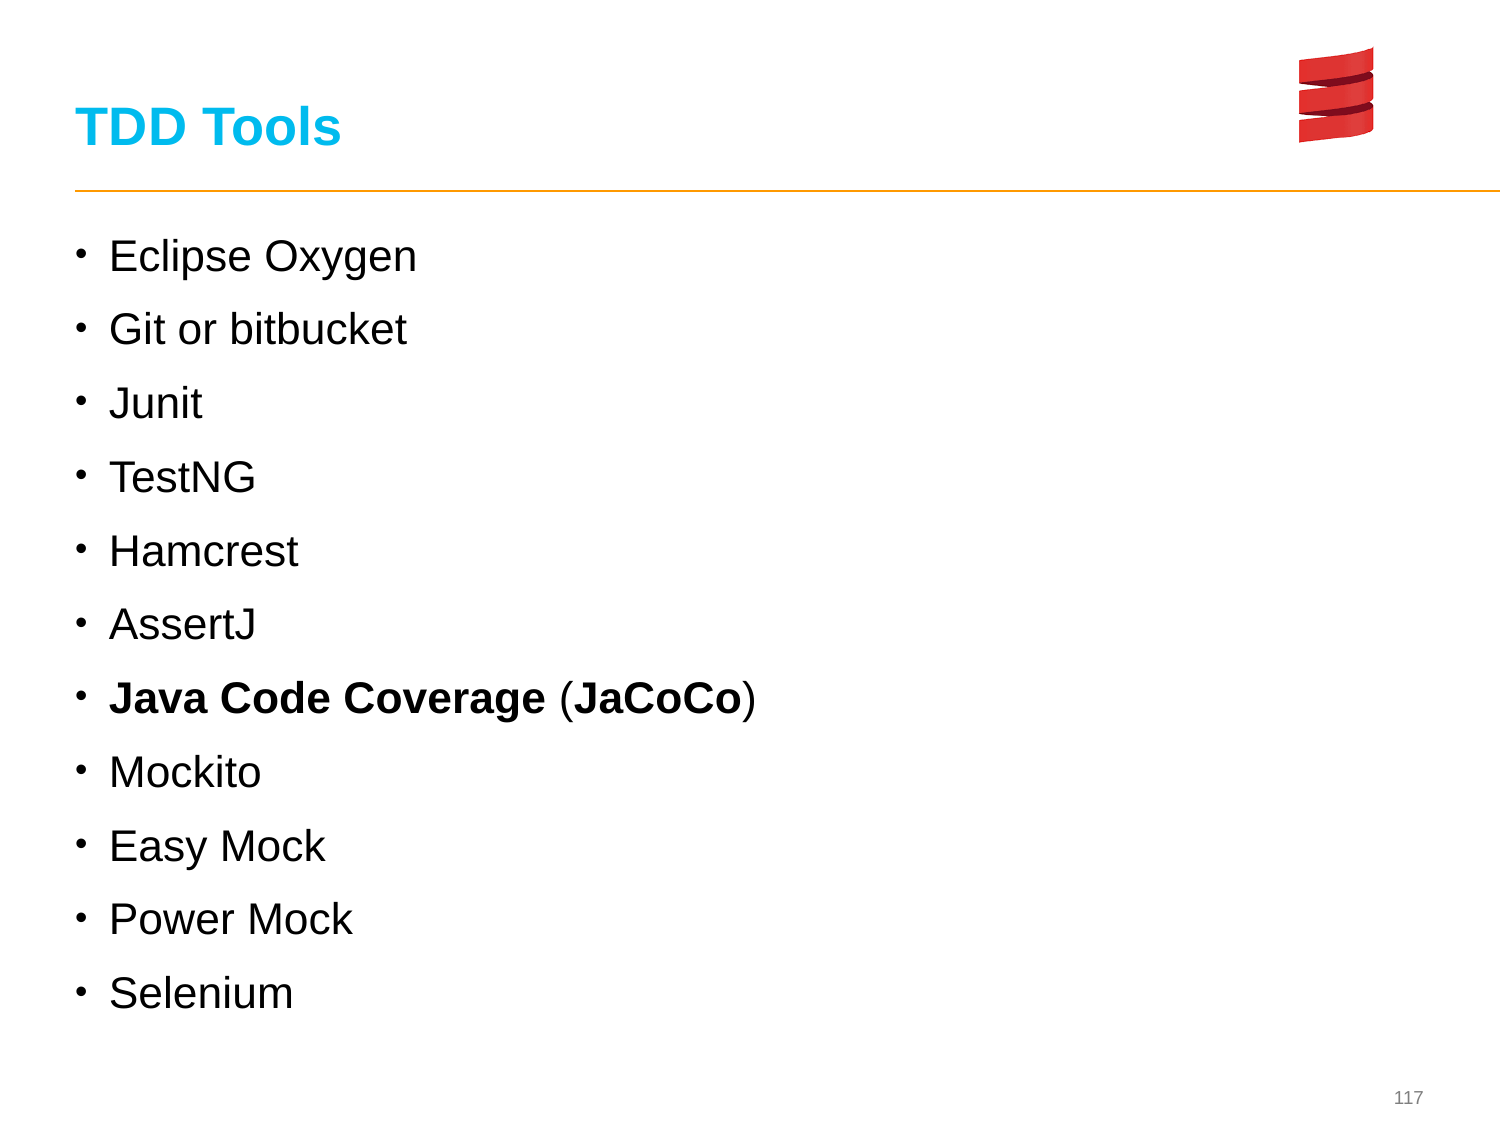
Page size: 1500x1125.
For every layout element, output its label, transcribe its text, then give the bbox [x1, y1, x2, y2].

list Eclipse Oxygen Git or bitbucket Junit TestNG Hamcrest AssertJ Java Code Coverage (JaCoCo) Mockito Easy Mock Power Mock Selenium [75, 226, 1425, 1018]
title TDD Tools [75, 27, 1422, 157]
